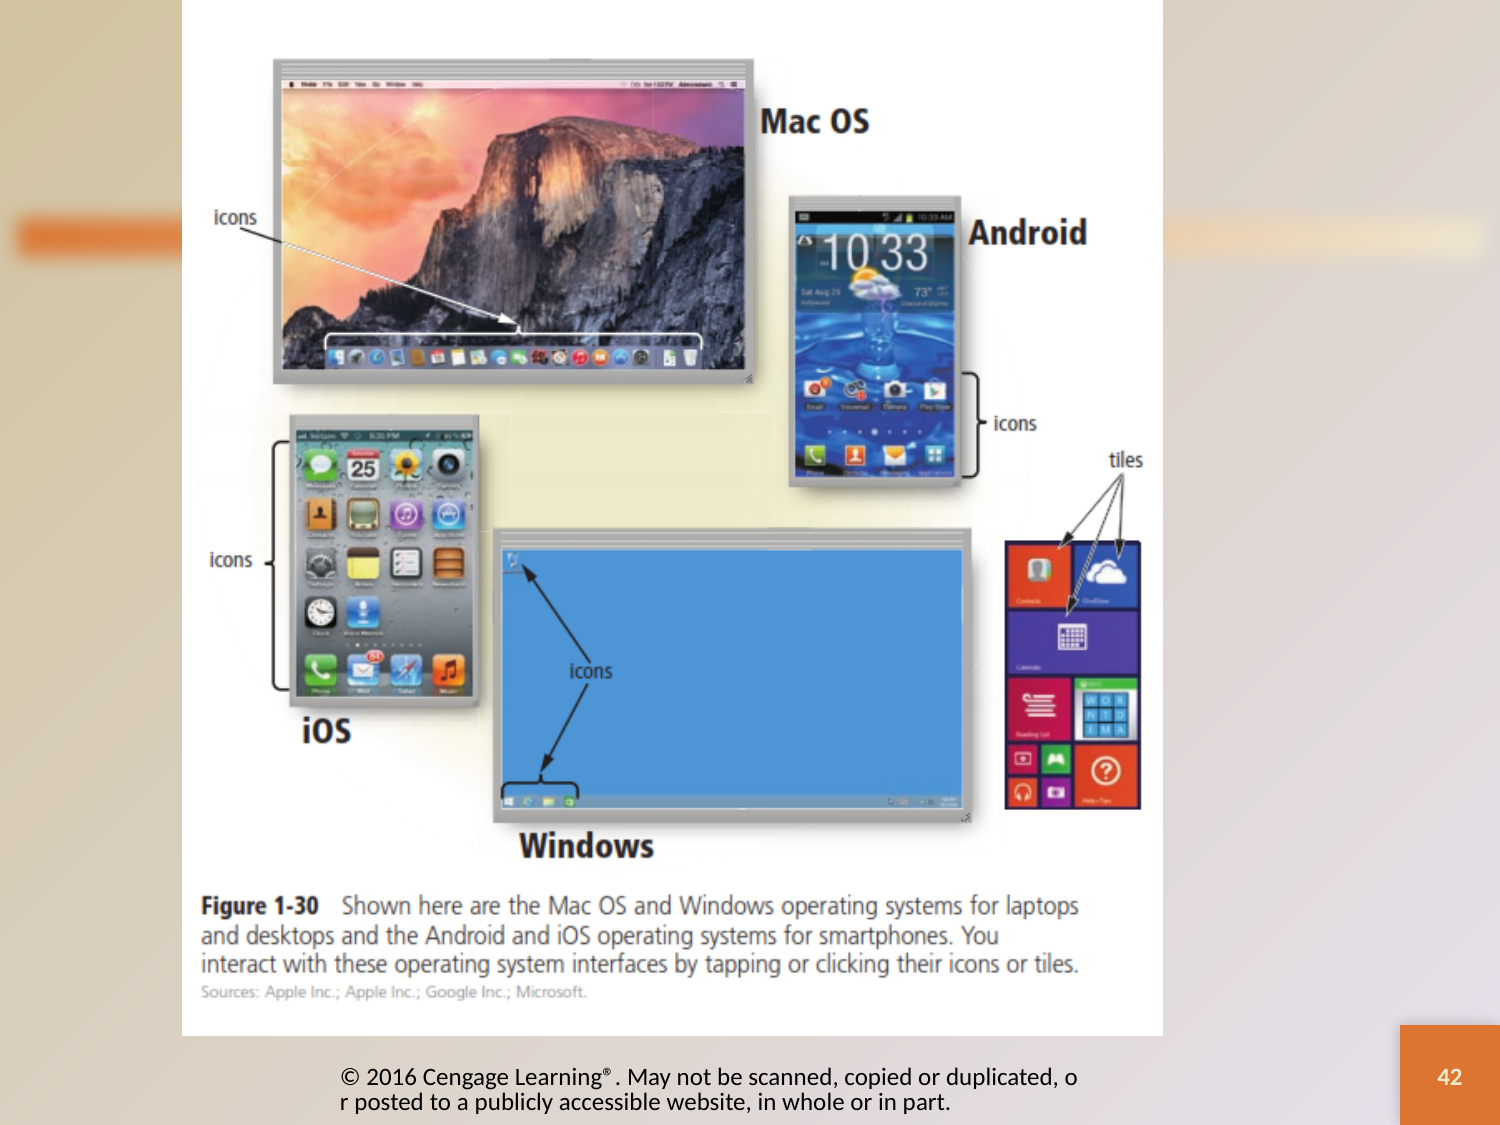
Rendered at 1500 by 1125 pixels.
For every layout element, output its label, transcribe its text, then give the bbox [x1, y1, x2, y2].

picture [182, 0, 1163, 1037]
footer © 2016 Cengage Learning®. May not be scanned, copied or duplicated, or posted to a publicly accessible website, in whole or in part. [324, 1046, 1100, 1105]
